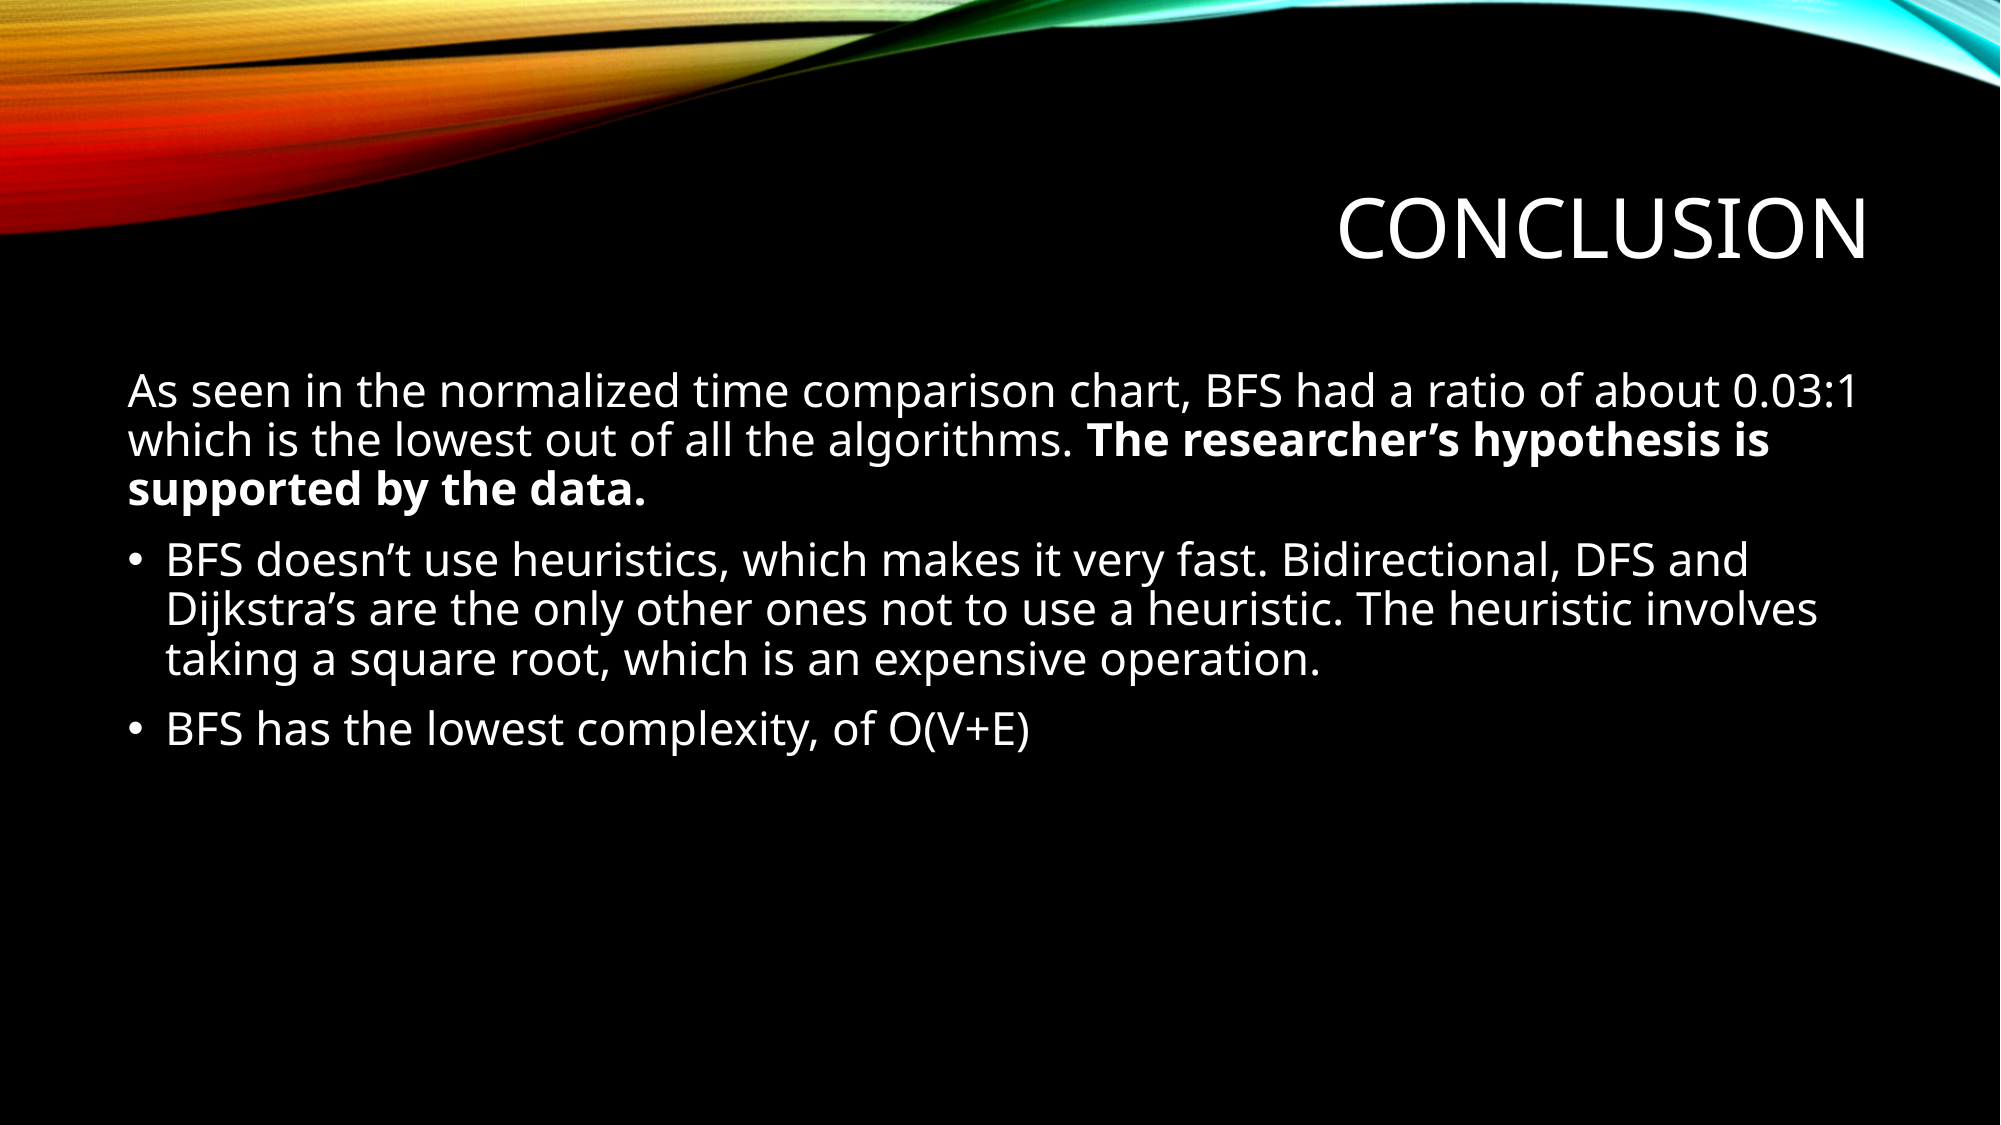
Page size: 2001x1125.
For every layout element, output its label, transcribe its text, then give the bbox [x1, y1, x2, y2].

list As seen in the normalized time comparison chart, BFS had a ratio of about 0.03:1 which is the lowest out of all the algorithms. The researcher’s hypothesis is supported by the data. BFS doesn’t use heuristics, which makes it very fast. Bidirectional, DFS and Dijkstra’s are the only other ones not to use a heuristic. The heuristic involves taking a square root, which is an expensive operation. BFS has the lowest complexity, of O(V+E) [112, 360, 1888, 1021]
title Conclusion [474, 125, 1888, 338]
picture [0, 0, 2000, 237]
